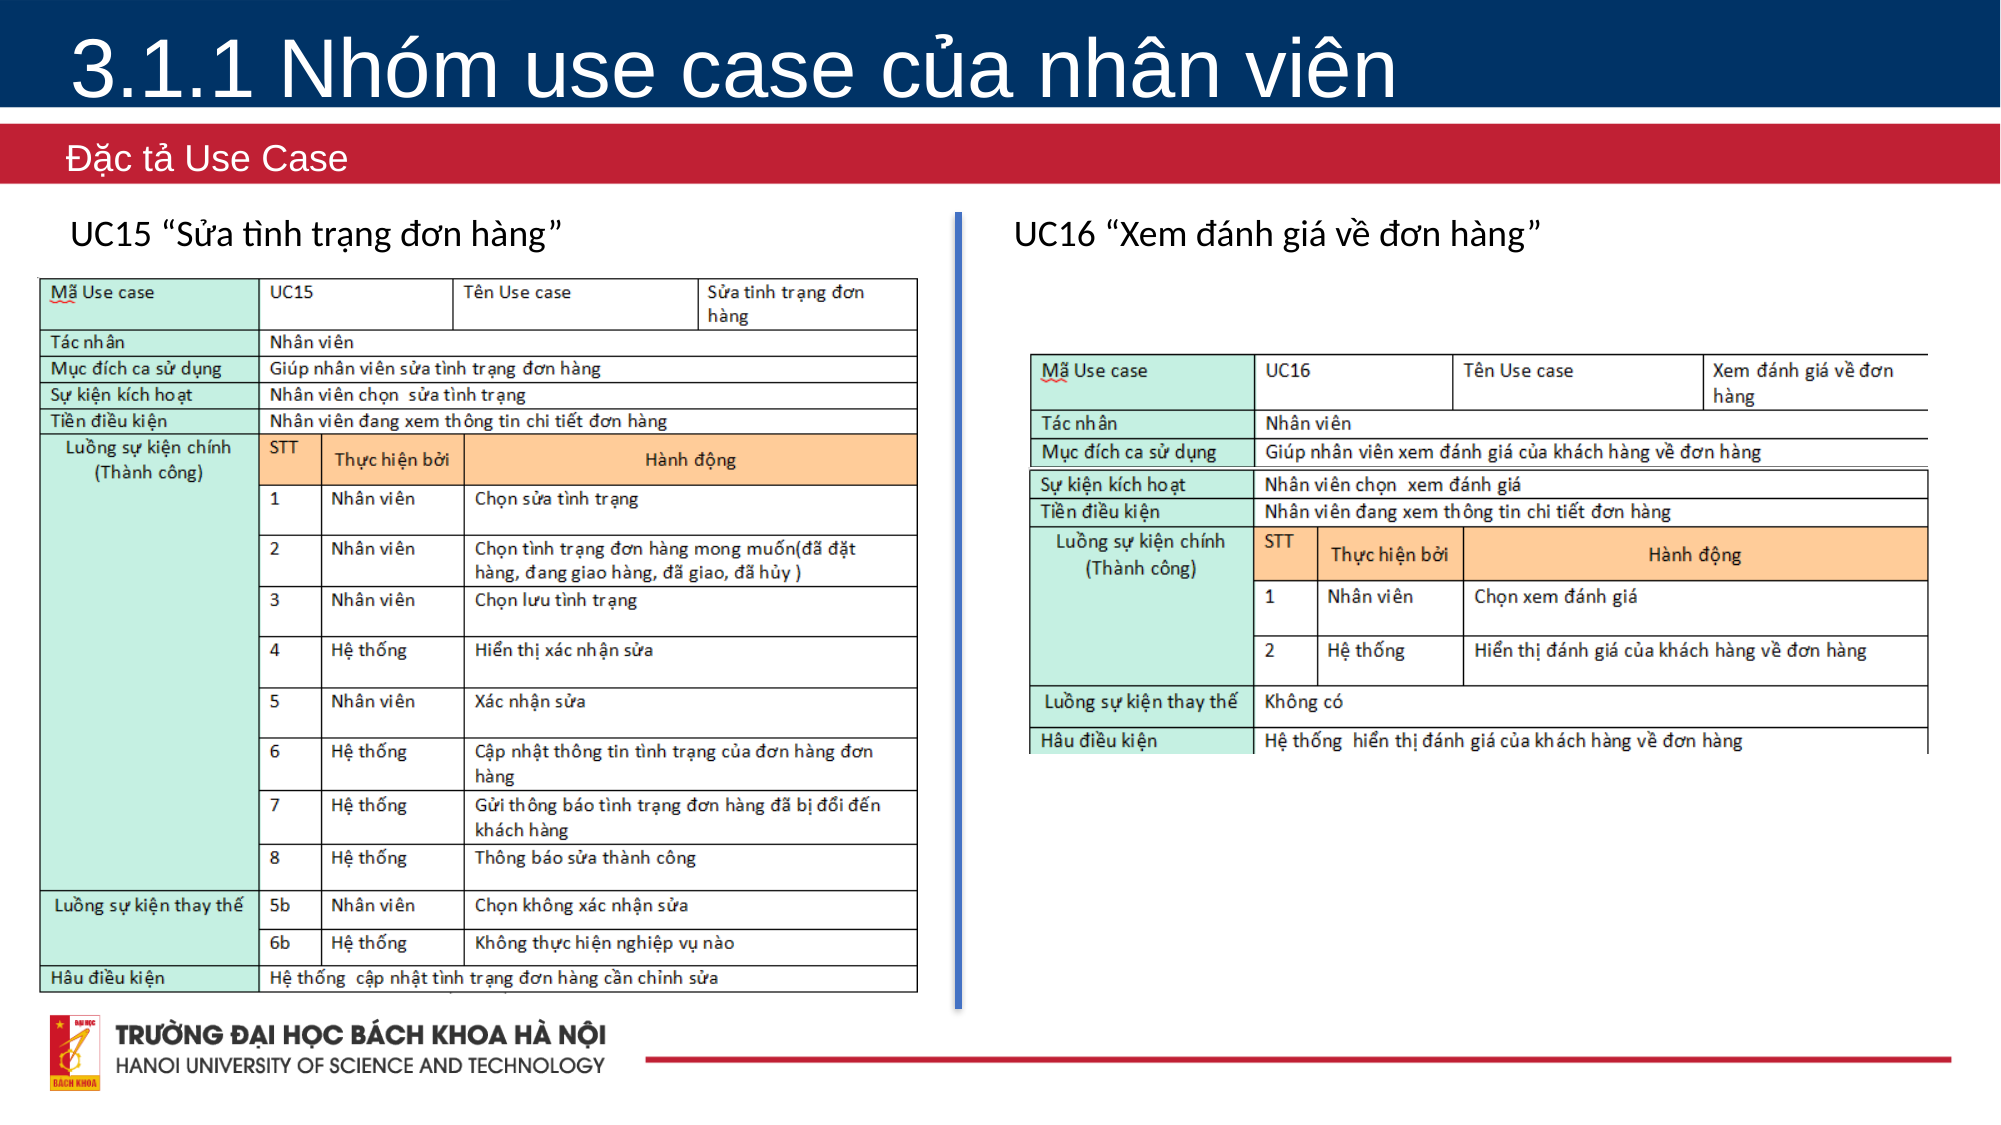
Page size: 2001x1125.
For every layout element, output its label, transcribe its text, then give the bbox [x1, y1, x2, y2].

picture [0, 0, 2001, 1125]
text_box UC15 “Sửa tình trạng đơn hàng” [55, 201, 889, 262]
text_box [1027, 349, 1930, 754]
text_box UC16 “Xem đánh giá về đơn hàng” [999, 201, 1833, 262]
text_box 3.1.1 Nhóm use case của nhân viên [55, 18, 1945, 112]
text_box Đặc tả Use Case [50, 126, 1796, 187]
